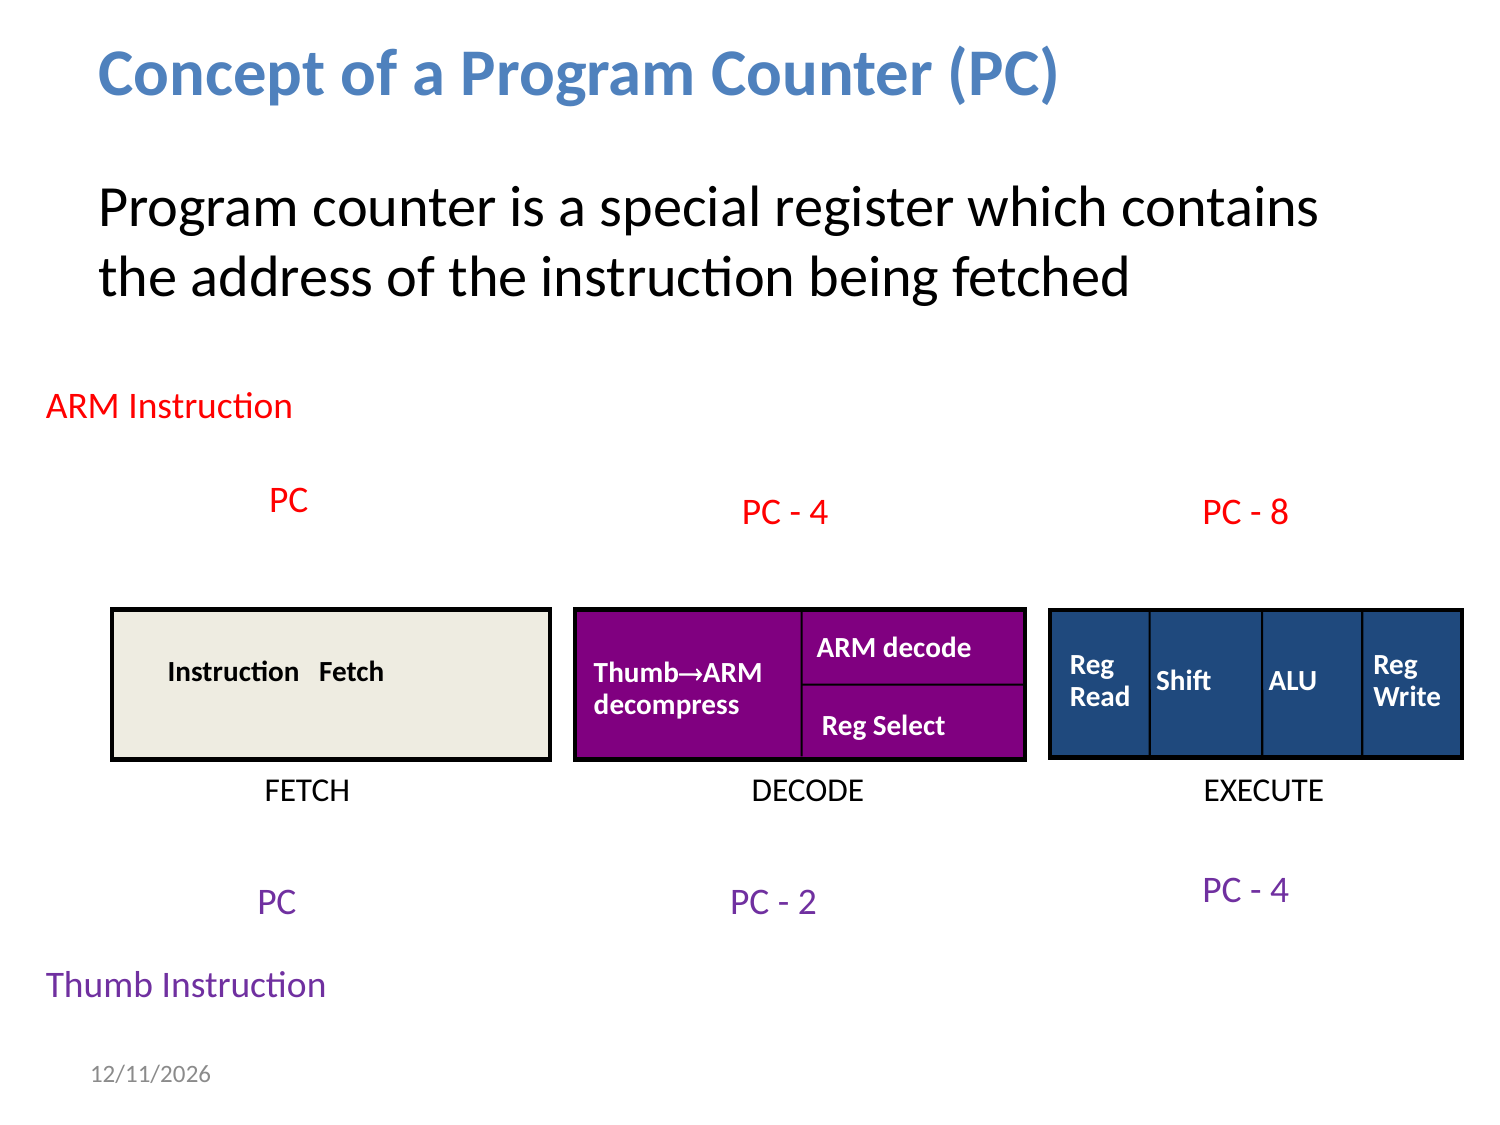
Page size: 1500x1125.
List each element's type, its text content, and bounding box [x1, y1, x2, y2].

text_box Program counter is a special register which contains the address of the instruction being fetched [83, 160, 1336, 316]
text_box PC - 4 [727, 479, 844, 540]
text_box PC [254, 467, 324, 528]
text_box PC - 4 [1187, 857, 1305, 918]
text_box ARM Instruction [31, 373, 309, 434]
text_box PC - 2 [715, 869, 832, 930]
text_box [111, 609, 1467, 817]
text_box PC [242, 869, 312, 930]
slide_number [75, 1042, 425, 1103]
text_box PC - 8 [1187, 479, 1305, 540]
text_box Thumb Instruction [31, 952, 342, 1012]
title Concept of a Program Counter (PC) [83, 0, 1495, 138]
